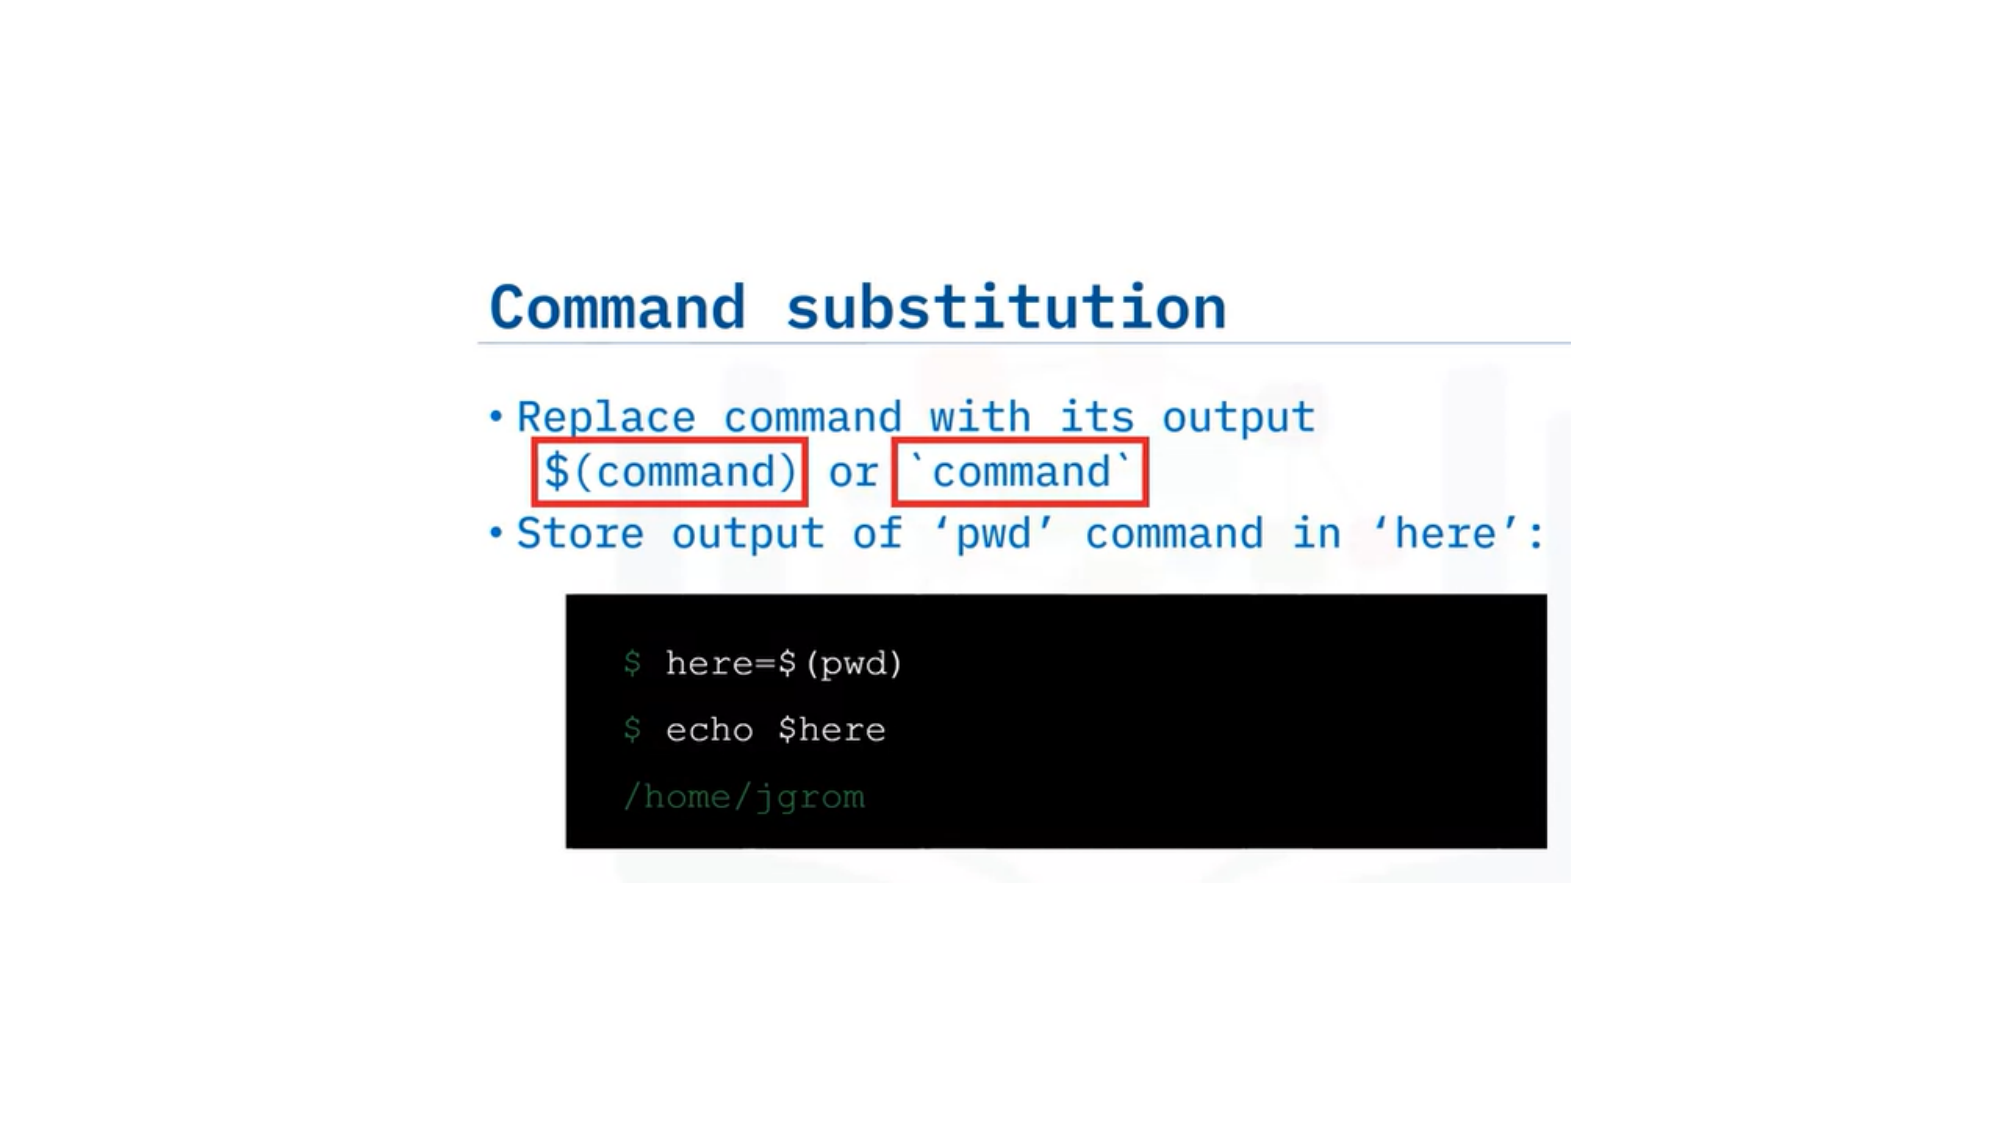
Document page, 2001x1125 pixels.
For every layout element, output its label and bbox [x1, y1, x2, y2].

picture [429, 242, 1571, 883]
